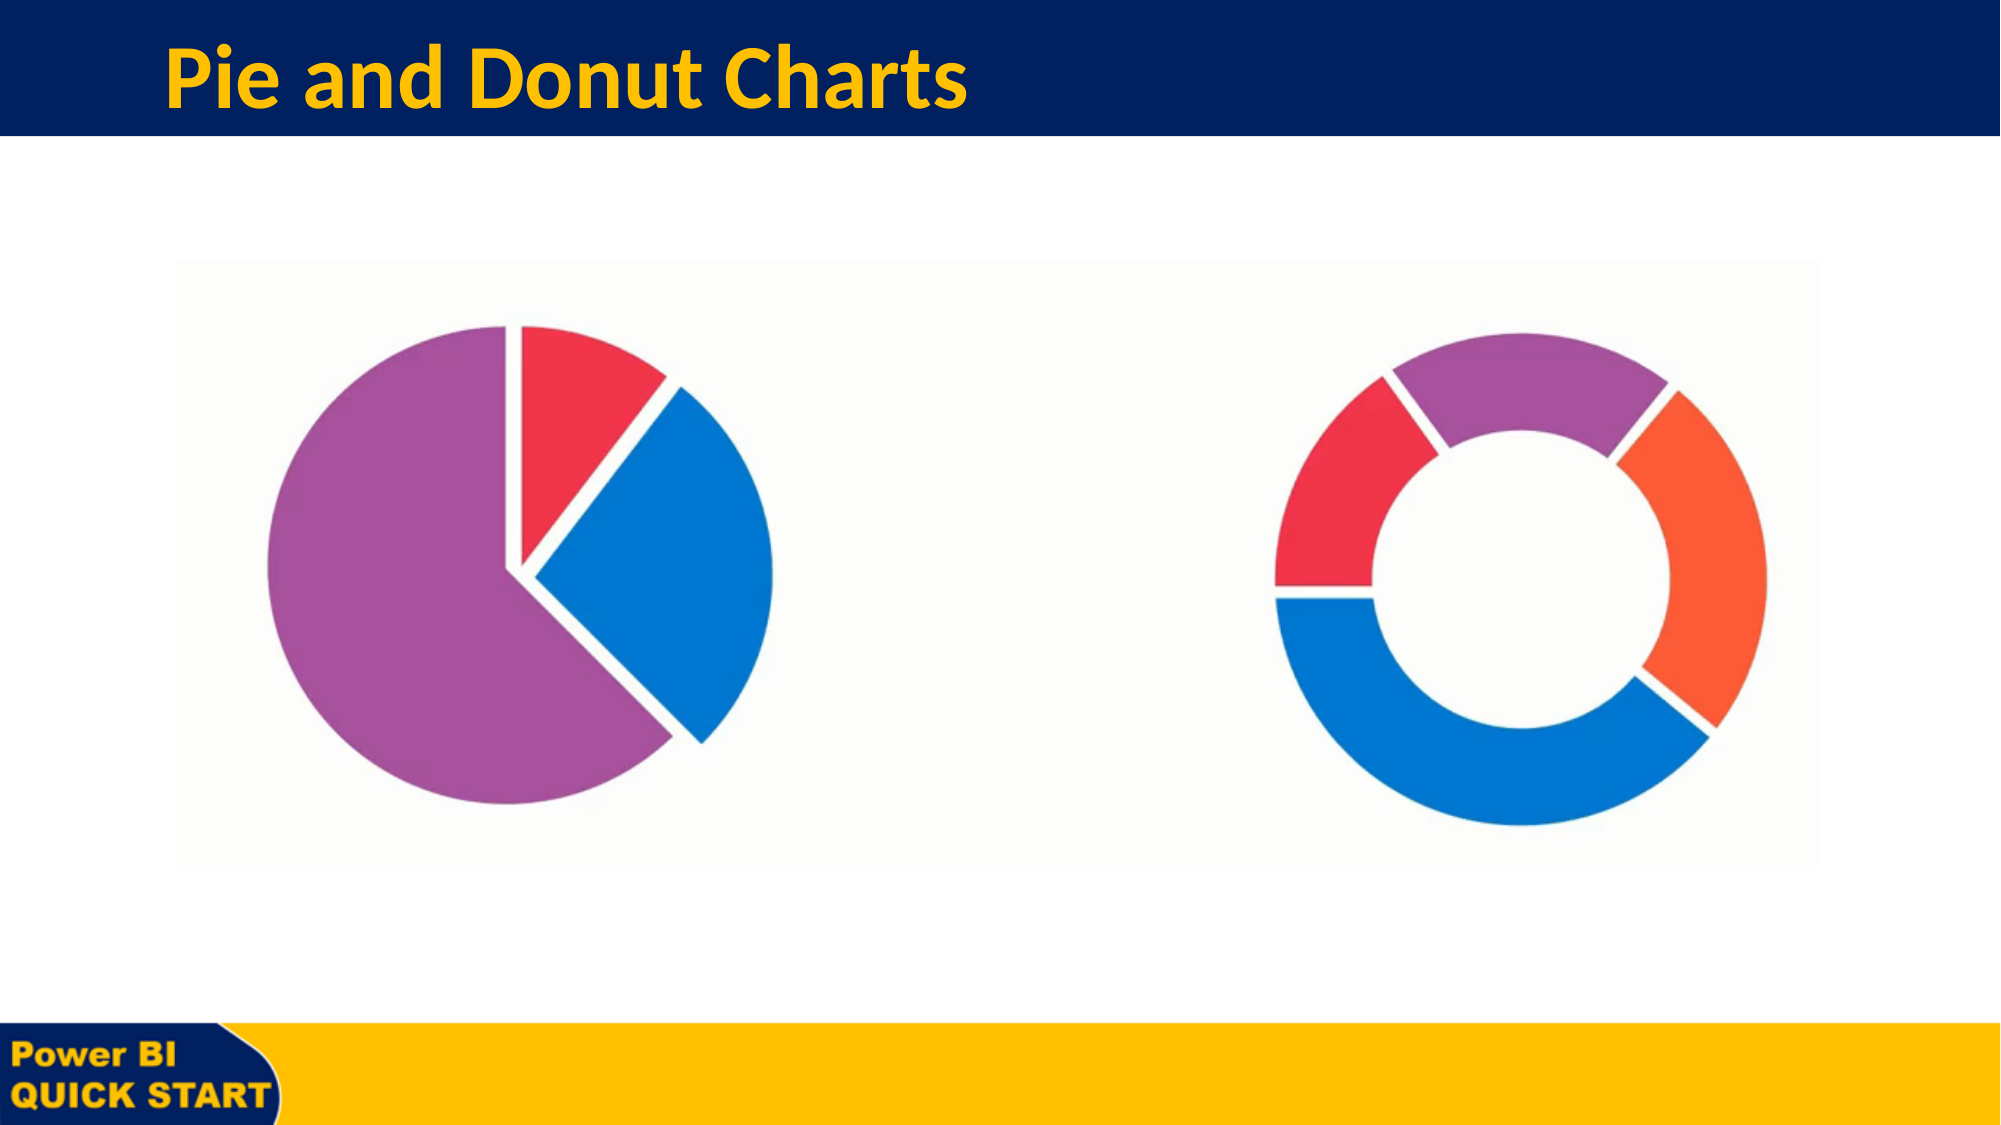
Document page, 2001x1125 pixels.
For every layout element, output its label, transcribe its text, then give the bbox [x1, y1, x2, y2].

picture [0, 0, 2001, 1125]
text_box Pie and Donut Charts [0, 0, 2000, 137]
